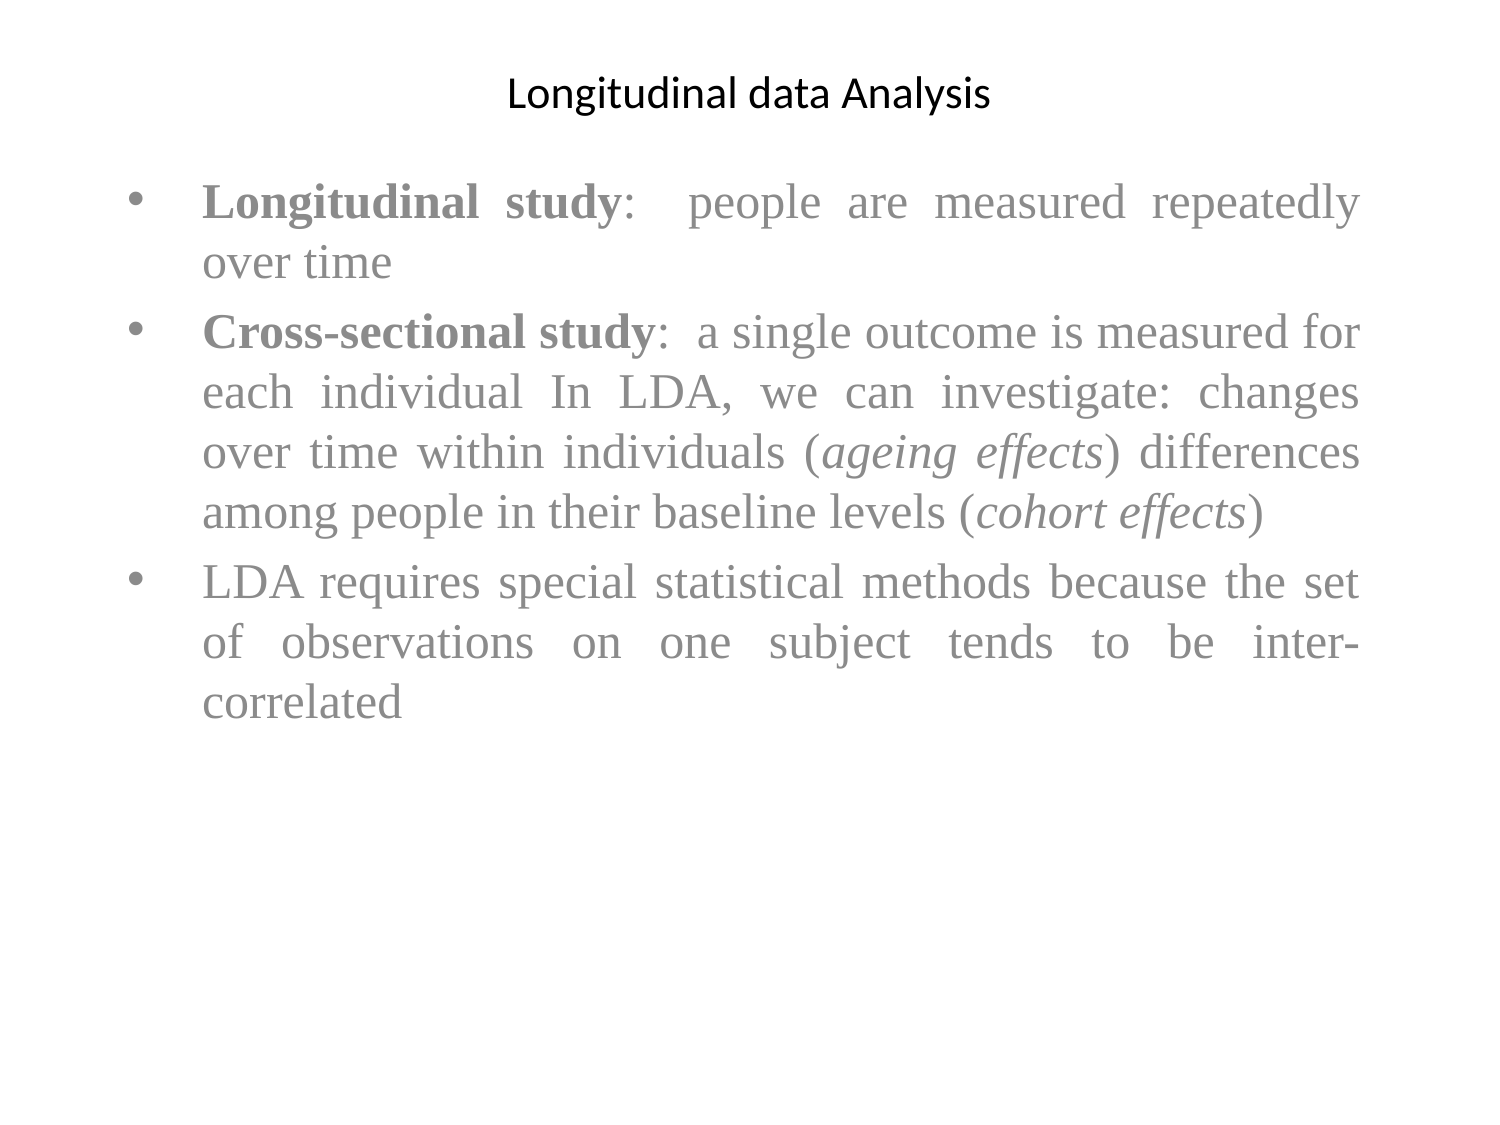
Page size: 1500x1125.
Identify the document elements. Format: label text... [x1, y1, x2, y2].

title Longitudinal data Analysis [112, 54, 1388, 126]
subtitle Longitudinal study: people are measured repeatedly over time Cross-sectional study: a single outcome is measured for each individual In LDA, we can investigate: changes over time within individuals (ageing effects) differences among people in their baseline levels (cohort effects) LDA requires special statistical methods because the set of observations on one subject tends to be inter-correlated [112, 160, 1376, 1059]
